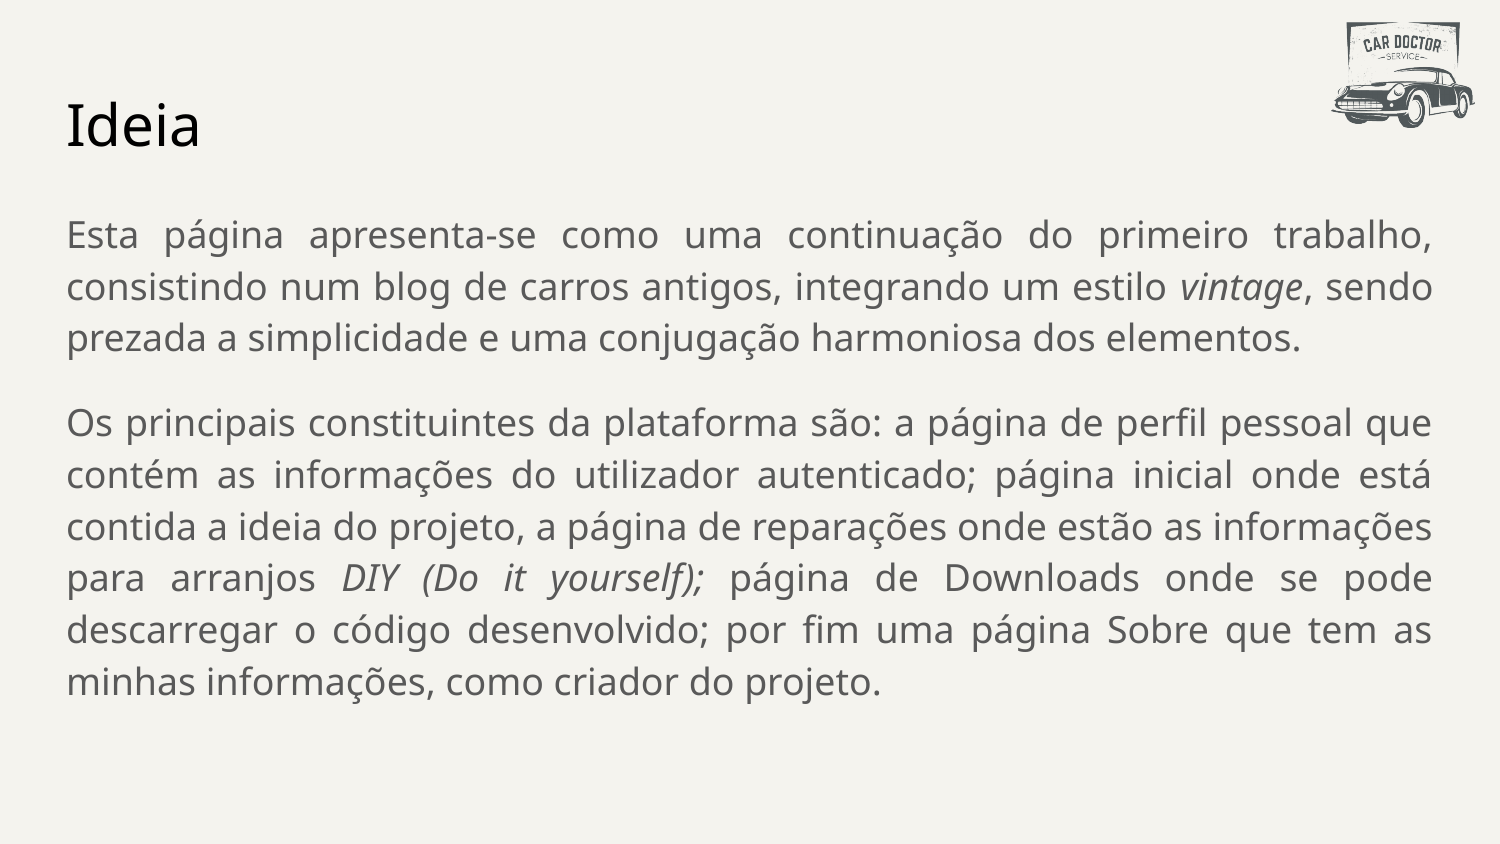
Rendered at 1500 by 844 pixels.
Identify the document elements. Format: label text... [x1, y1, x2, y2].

picture [1331, 22, 1475, 128]
title Ideia [51, 72, 1449, 167]
list Esta página apresenta-se como uma continuação do primeiro trabalho, consistindo num blog de carros antigos, integrando um estilo vintage, sendo prezada a simplicidade e uma conjugação harmoniosa dos elementos. Os principais constituintes da plataforma são: a página de perfil pessoal que contém as informações do utilizador autenticado; página inicial onde está contida a ideia do projeto, a página de reparações onde estão as informações para arranjos DIY (Do it yourself); página de Downloads onde se pode descarregar o código desenvolvido; por fim uma página Sobre que tem as minhas informações, como criador do projeto. [51, 189, 1449, 787]
